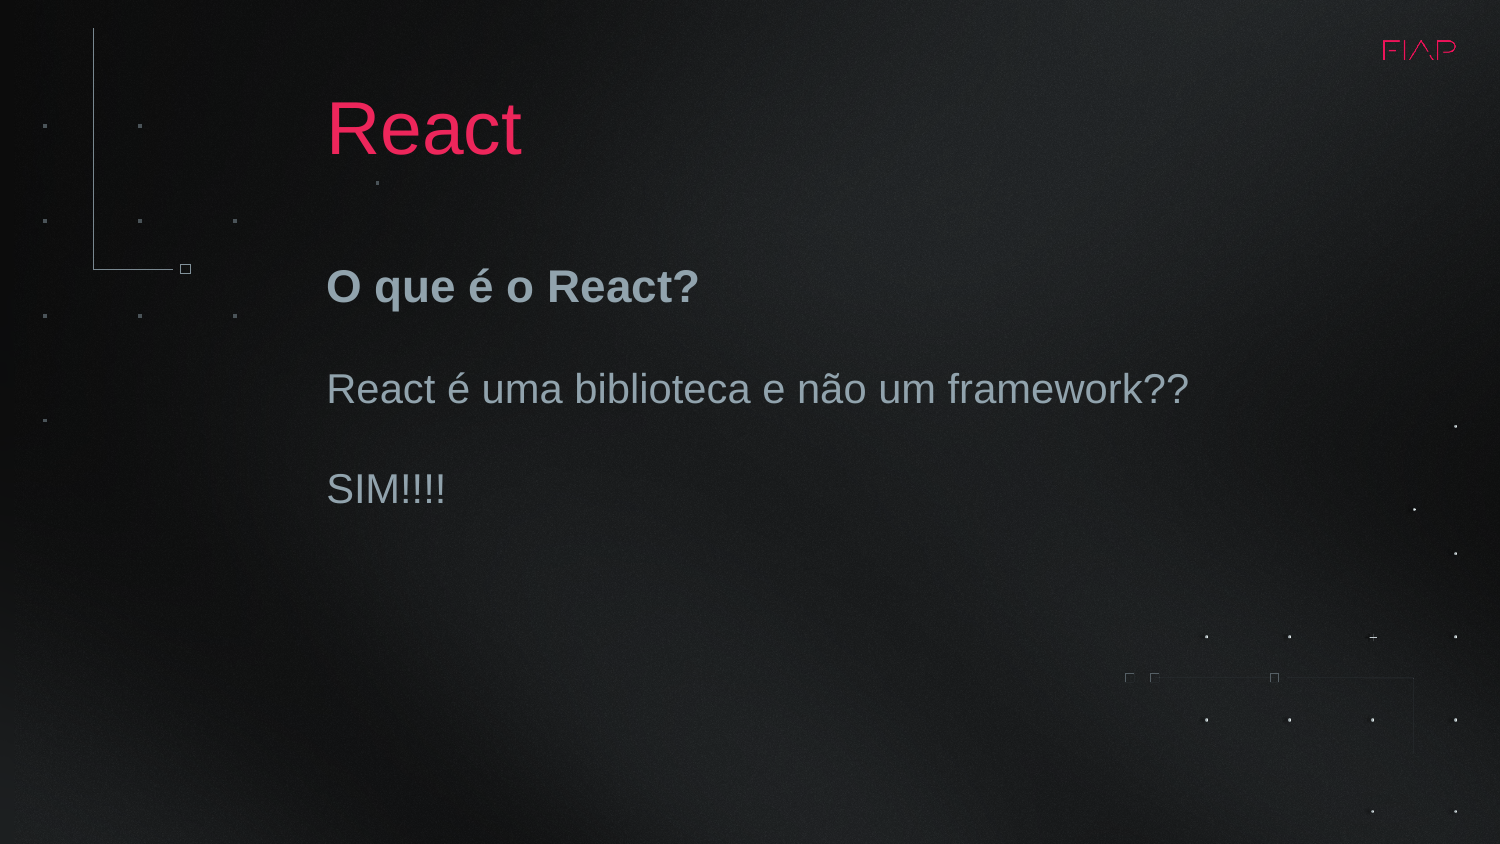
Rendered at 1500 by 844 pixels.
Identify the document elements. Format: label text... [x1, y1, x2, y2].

text_box React [383, 72, 1126, 177]
text_box O que é o React? React é uma biblioteca e não um framework?? SIM!!!! [311, 249, 1292, 520]
picture [0, 0, 1500, 844]
